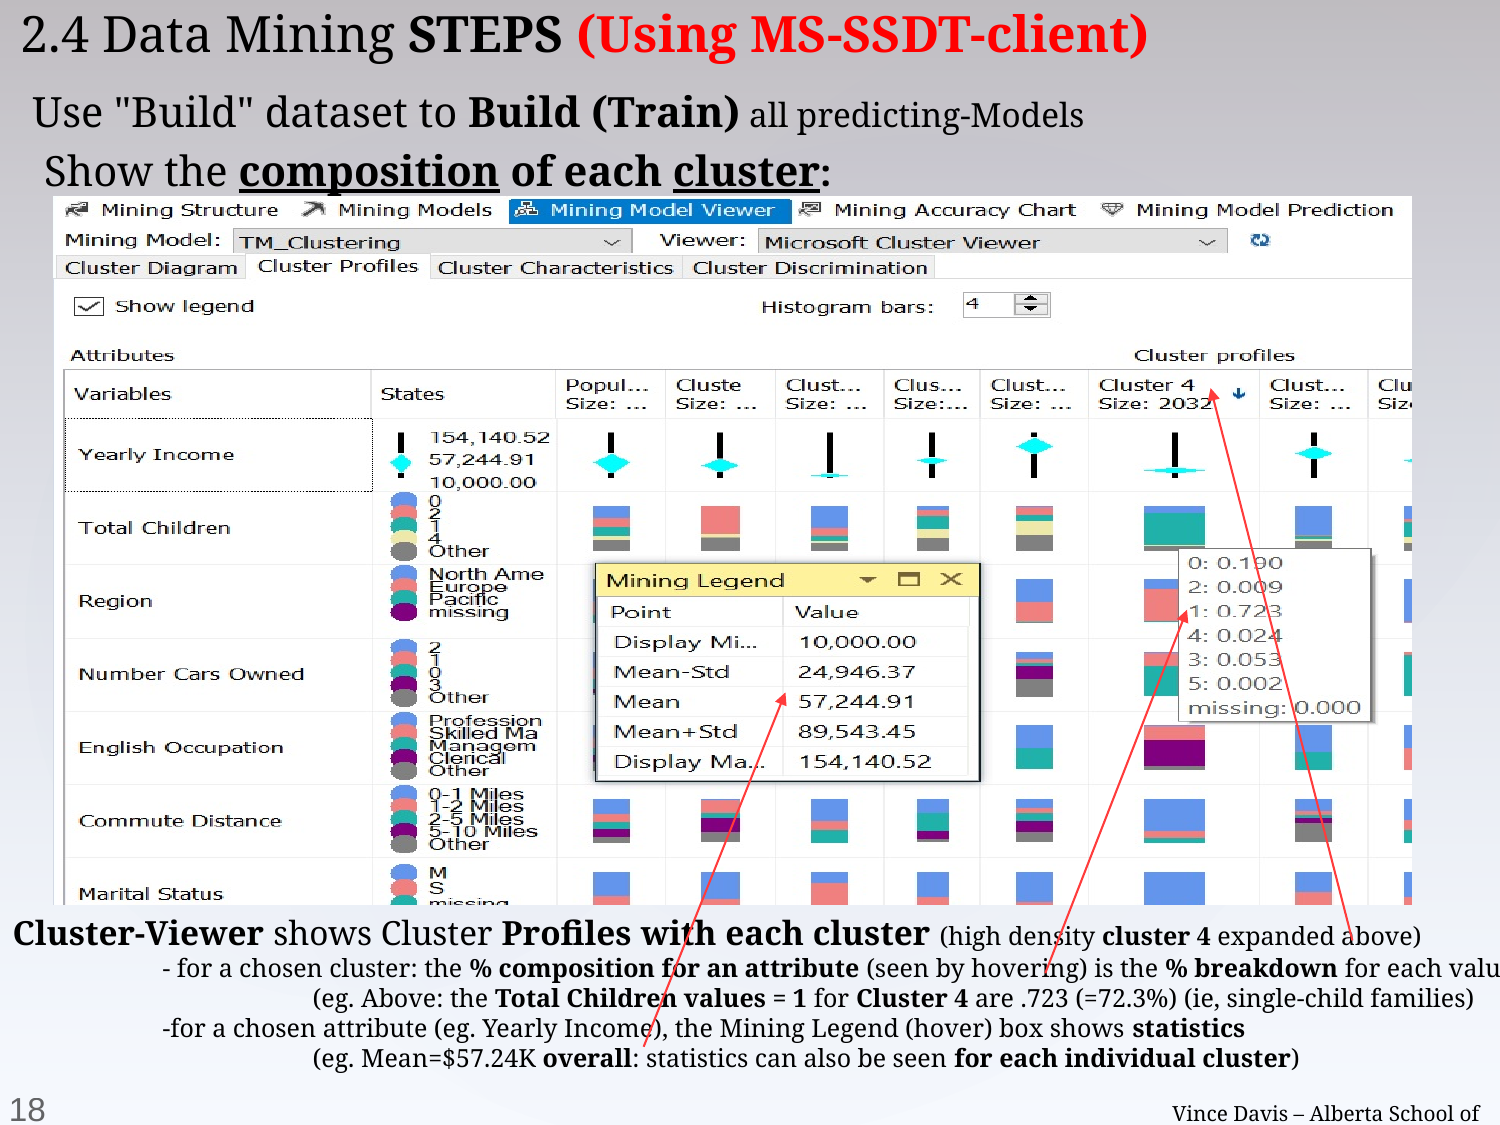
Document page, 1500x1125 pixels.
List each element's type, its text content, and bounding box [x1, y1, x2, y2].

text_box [1210, 387, 1353, 941]
picture [52, 195, 1413, 906]
slide_number 18 [0, 1081, 744, 1125]
text_box Use "Build" dataset to Build (Train) all predicting-Models [17, 78, 1483, 143]
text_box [643, 691, 786, 1048]
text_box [1044, 609, 1188, 974]
text_box Show the composition of each cluster: [29, 137, 1495, 202]
text_box Cluster-Viewer shows Cluster Profiles with each cluster (high density cluster 4 expanded above) - for a chosen cluster: the % composition for an attribute (seen by hovering) is the % breakdown for each value (eg. Above: the Total Children values = 1 for Cluster 4 are .723 (=72.3%) (ie, single-child families) -for a chosen attribute (eg. Yearly Income), the Mining Legend (hover) box shows statistics (eg. Mean=$57.24K overall: statistics can also be seen for each individual cluster) [0, 905, 1500, 1080]
text_box Vince Davis – Alberta School of Business [1080, 1093, 1495, 1125]
text_box 2.4 Data Mining STEPS (Using MS-SSDT-client) [5, 0, 1471, 71]
